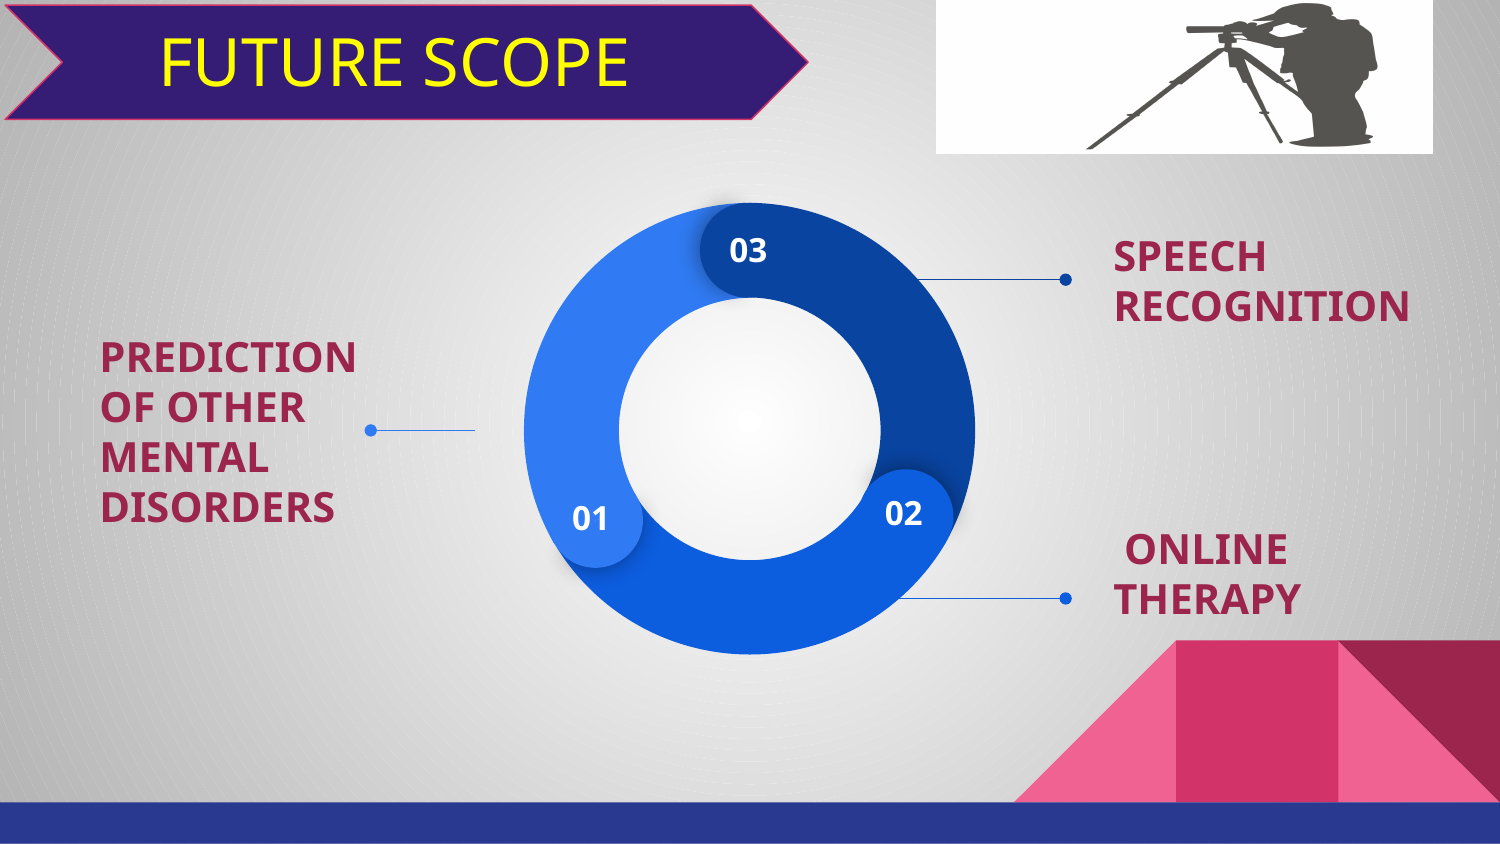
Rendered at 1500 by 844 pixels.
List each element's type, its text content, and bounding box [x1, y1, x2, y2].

text_box FUTURE SCOPE [5, 5, 809, 120]
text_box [436, 119, 1063, 742]
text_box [1067, 173, 1448, 386]
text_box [84, 324, 431, 537]
picture [936, 0, 1433, 154]
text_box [1067, 466, 1448, 679]
